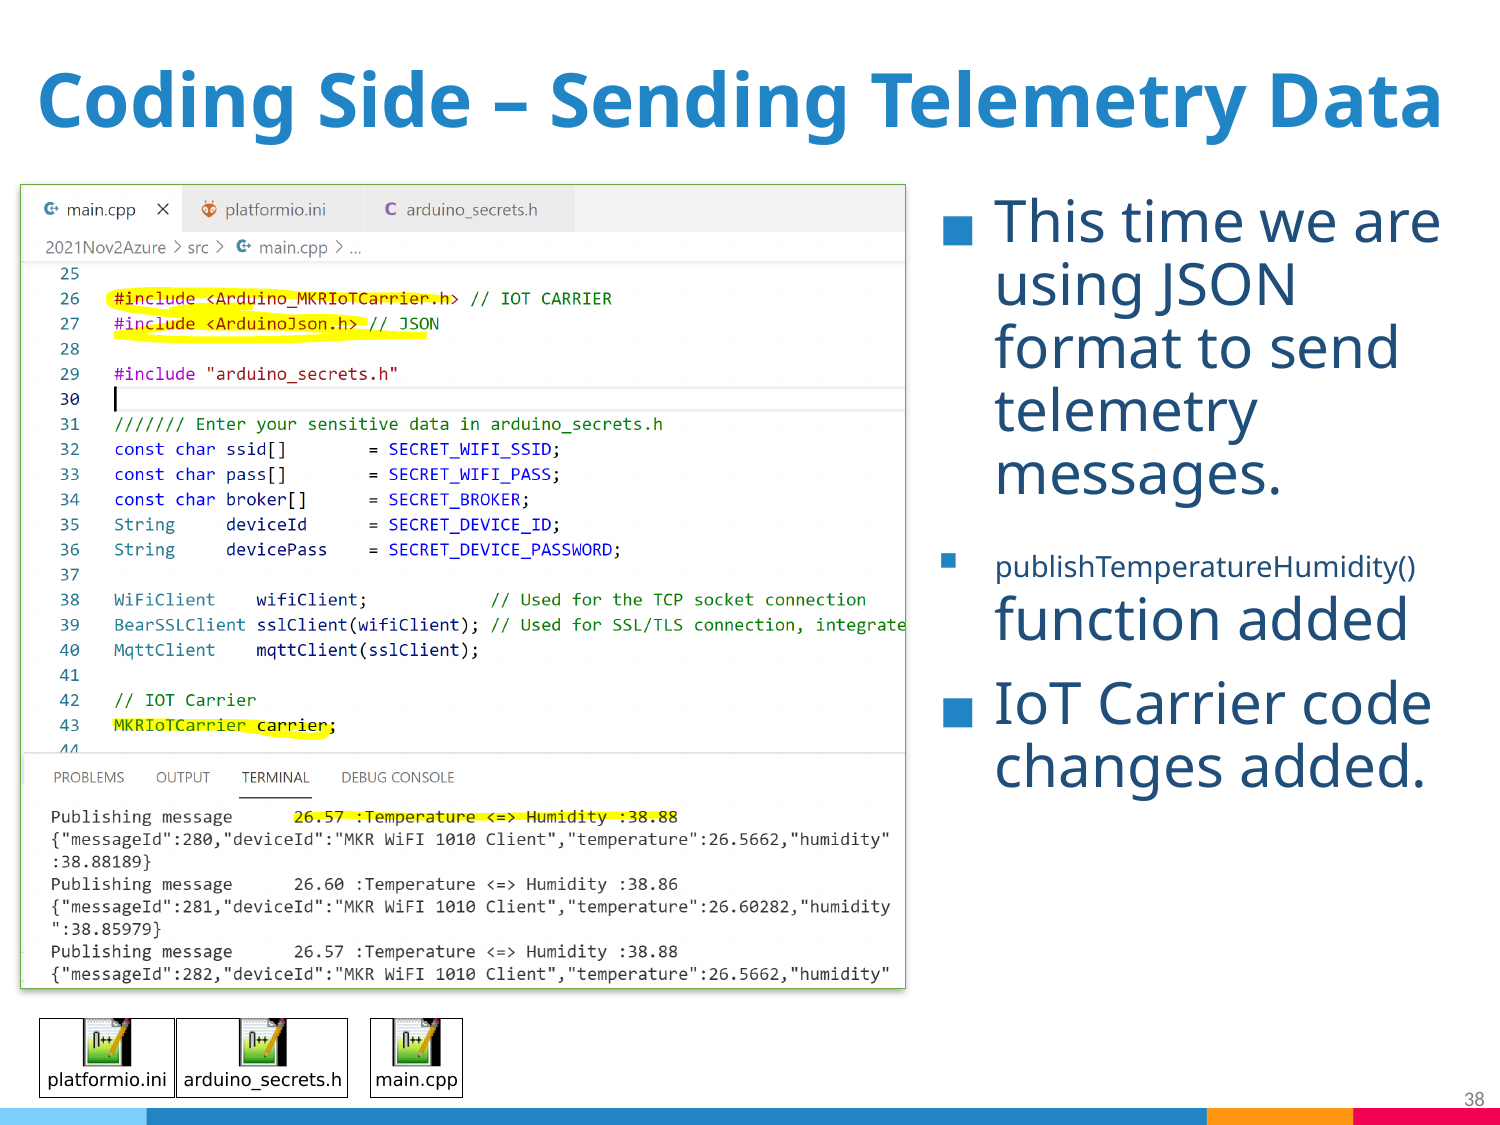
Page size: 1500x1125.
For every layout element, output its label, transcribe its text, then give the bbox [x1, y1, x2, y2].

slide_number ‹#› [1421, 1085, 1500, 1111]
list This time we are using JSON format to send telemetry messages. publishTemperatureHumidity() function added IoT Carrier code changes added. [904, 185, 1482, 1060]
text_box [369, 1018, 464, 1099]
picture [20, 184, 905, 988]
title Coding Side – Sending Telemetry Data [21, 18, 1482, 185]
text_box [39, 1018, 175, 1099]
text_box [177, 1018, 348, 1099]
